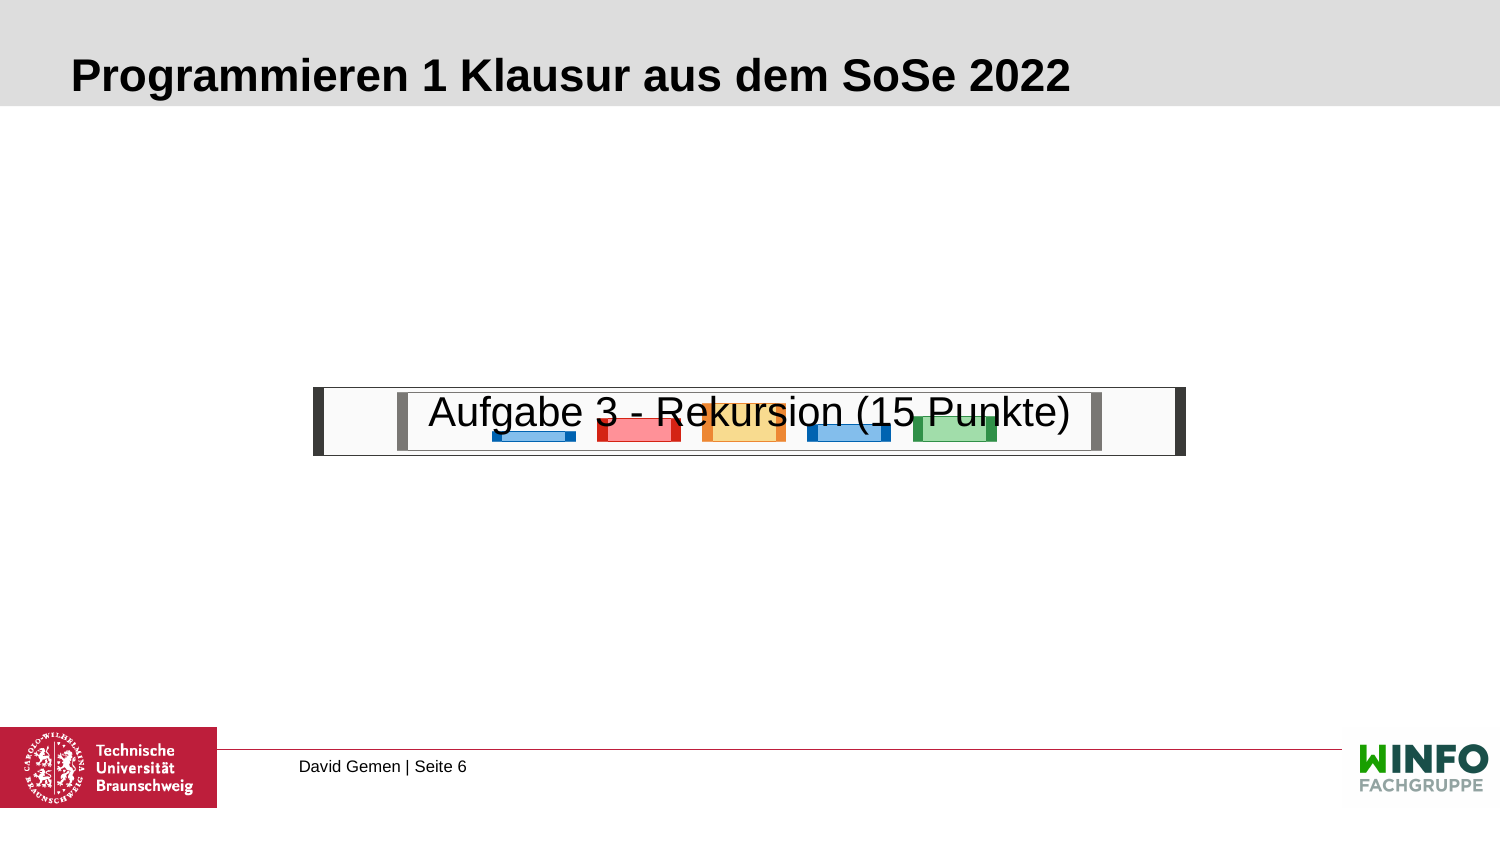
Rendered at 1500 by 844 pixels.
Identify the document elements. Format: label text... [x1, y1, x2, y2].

picture [0, 727, 217, 808]
title Programmieren 1 Klausur aus dem SoSe 2022 [70, 13, 1445, 101]
text_box Aufgabe 3 - Rekursion (15 Punkte) [282, 384, 1218, 460]
picture [1342, 727, 1500, 808]
